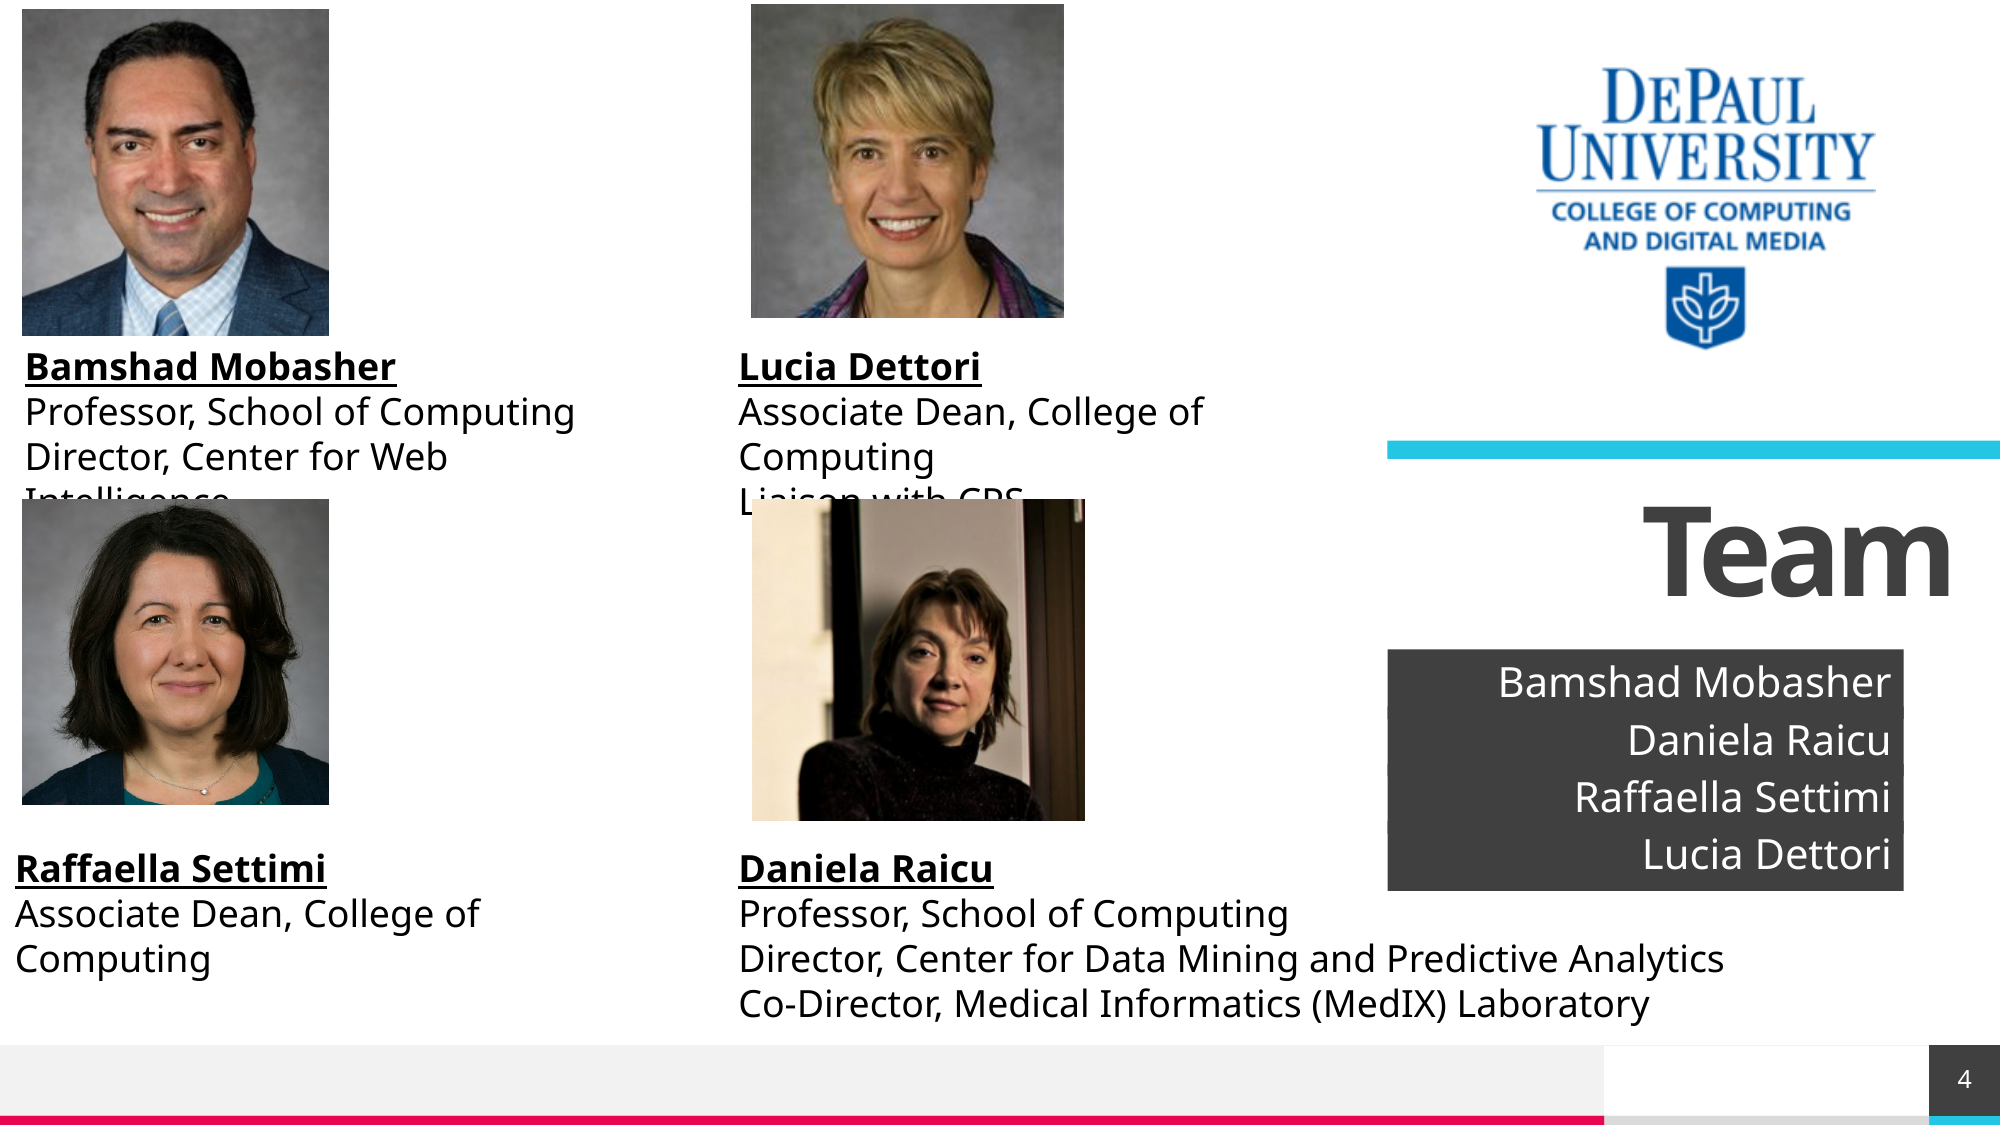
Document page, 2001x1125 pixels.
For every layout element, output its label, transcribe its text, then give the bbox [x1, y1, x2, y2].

picture [22, 499, 329, 805]
list Daniela Raicu [1387, 706, 1904, 763]
picture [751, 4, 1064, 318]
text_box Daniela Raicu Professor, School of Computing Director, Center for Data Mining and Predictive Analytics Co-Director, Medical Informatics (MedIX) Laboratory [723, 837, 1822, 1033]
picture [1536, 39, 1876, 378]
list Bamshad Mobasher [1387, 649, 1904, 706]
list Raffaella Settimi [1387, 763, 1904, 820]
text_box Lucia Dettori Associate Dean, College of Computing Liaison with CPS [723, 336, 1361, 531]
text_box Raffaella Settimi Associate Dean, College of Computing [0, 837, 637, 988]
picture [22, 9, 329, 337]
text_box Bamshad Mobasher Professor, School of Computing Director, Center for Web Intelligence [9, 336, 647, 531]
list Lucia Dettori [1387, 820, 1904, 891]
picture [752, 499, 1085, 821]
title Team [1387, 459, 2000, 626]
slide_number 4 [1929, 1045, 2000, 1116]
